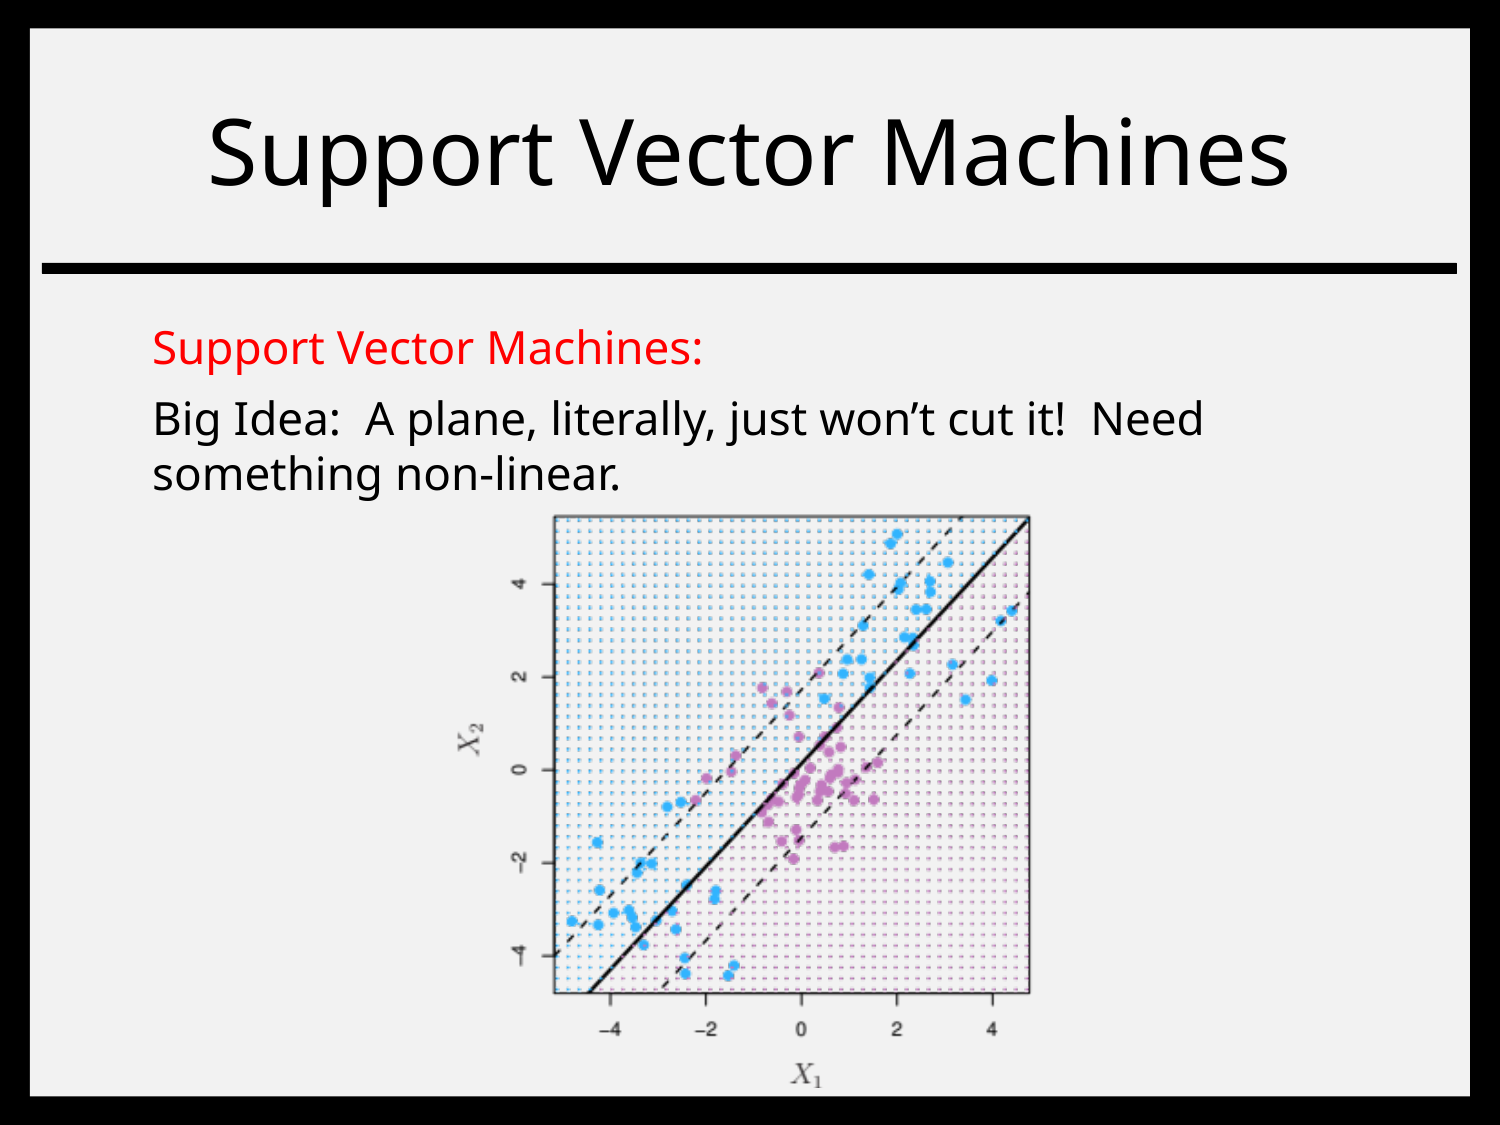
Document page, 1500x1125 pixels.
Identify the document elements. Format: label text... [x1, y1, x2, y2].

text_box Big Idea: A plane, literally, just won’t cut it! Need something non-linear. [137, 382, 1332, 507]
title Support Vector Machines [147, 38, 1353, 259]
text_box Support Vector Machines: [137, 311, 1332, 382]
picture [447, 493, 1053, 1088]
